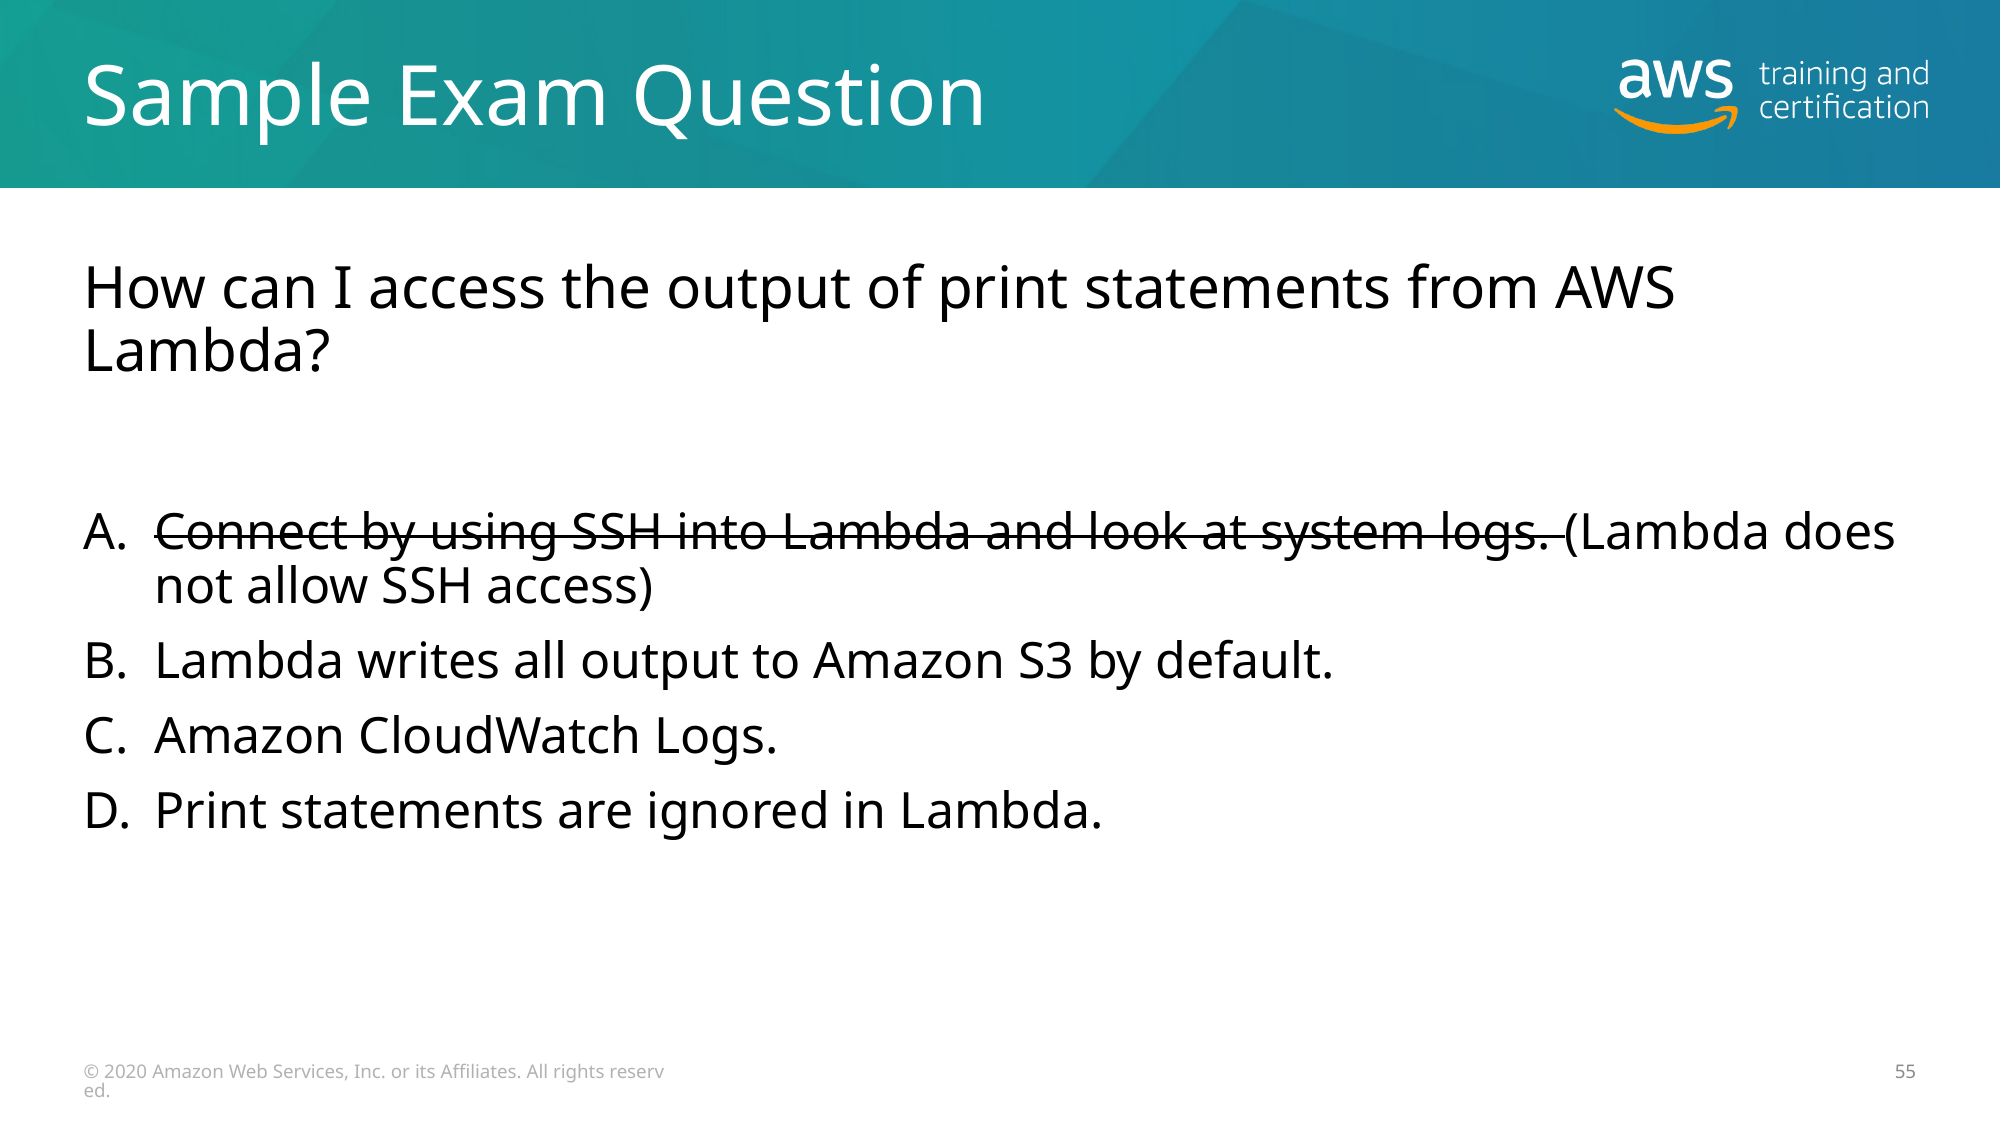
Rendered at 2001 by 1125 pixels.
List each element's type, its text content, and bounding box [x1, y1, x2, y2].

title Sample Exam Question [68, 59, 1551, 138]
picture [0, 0, 2000, 188]
list How can I access the output of print statements from AWS Lambda? Connect by using SSH into Lambda and look at system logs. (Lambda does not allow SSH access) Lambda writes all output to Amazon S3 by default. Amazon CloudWatch Logs. Print statements are ignored in Lambda. [68, 250, 1932, 1014]
footer © 2020 Amazon Web Services, Inc. or its Affiliates. All rights reserved. [68, 1042, 682, 1103]
slide_number 55 [1481, 1042, 1932, 1103]
